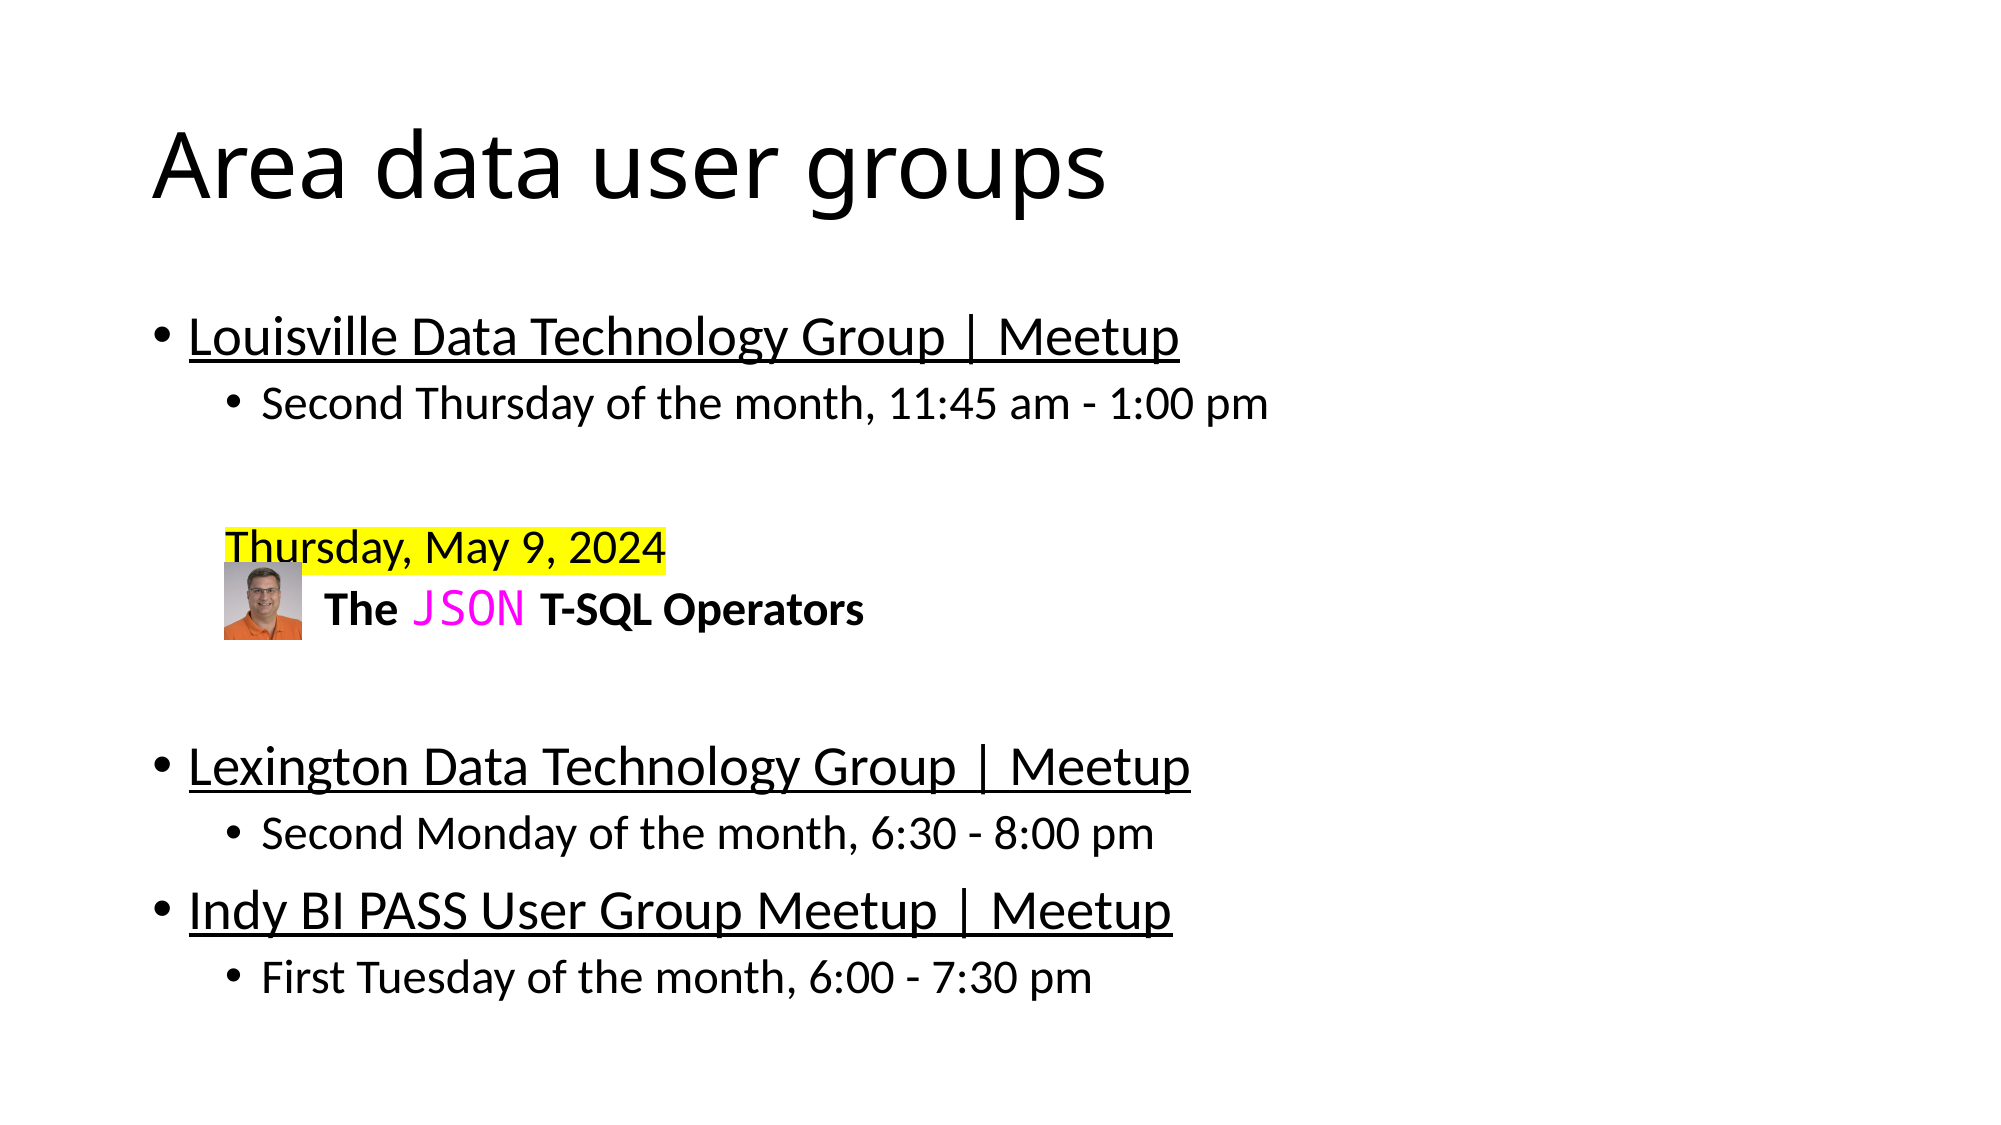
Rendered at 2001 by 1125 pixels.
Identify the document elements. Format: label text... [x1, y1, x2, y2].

title Area data user groups [137, 59, 1863, 278]
list Louisville Data Technology Group | Meetup Second Thursday of the month, 11:45 am - 1:00 pm Thursday, May 9, 2024 The JSON T-SQL Operators Lexington Data Technology Group | Meetup Second Monday of the month, 6:30 - 8:00 pm Indy BI PASS User Group Meetup | Meetup First Tuesday of the month, 6:00 - 7:30 pm [137, 299, 1863, 1014]
picture [224, 562, 302, 640]
